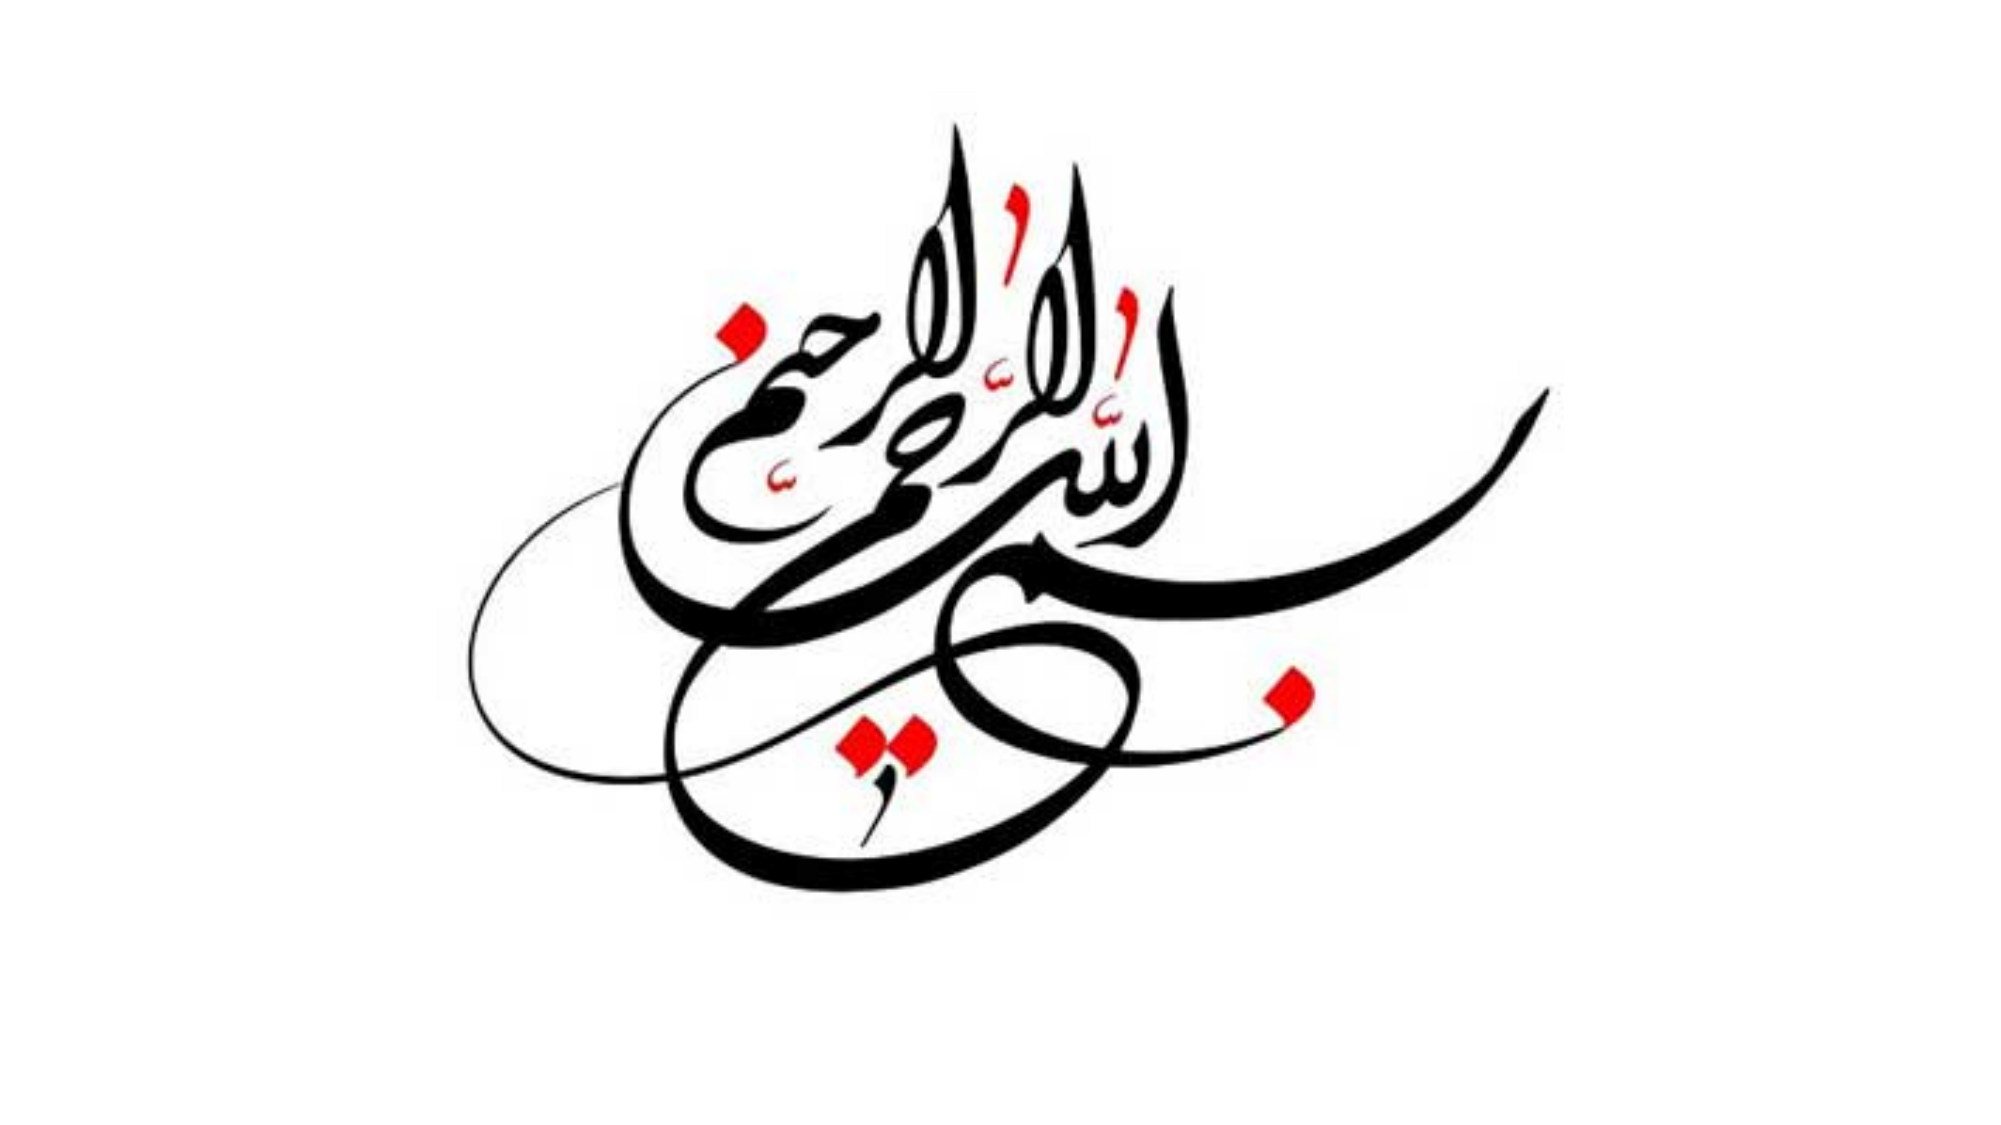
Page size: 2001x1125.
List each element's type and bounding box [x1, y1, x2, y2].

picture [436, 91, 1564, 921]
